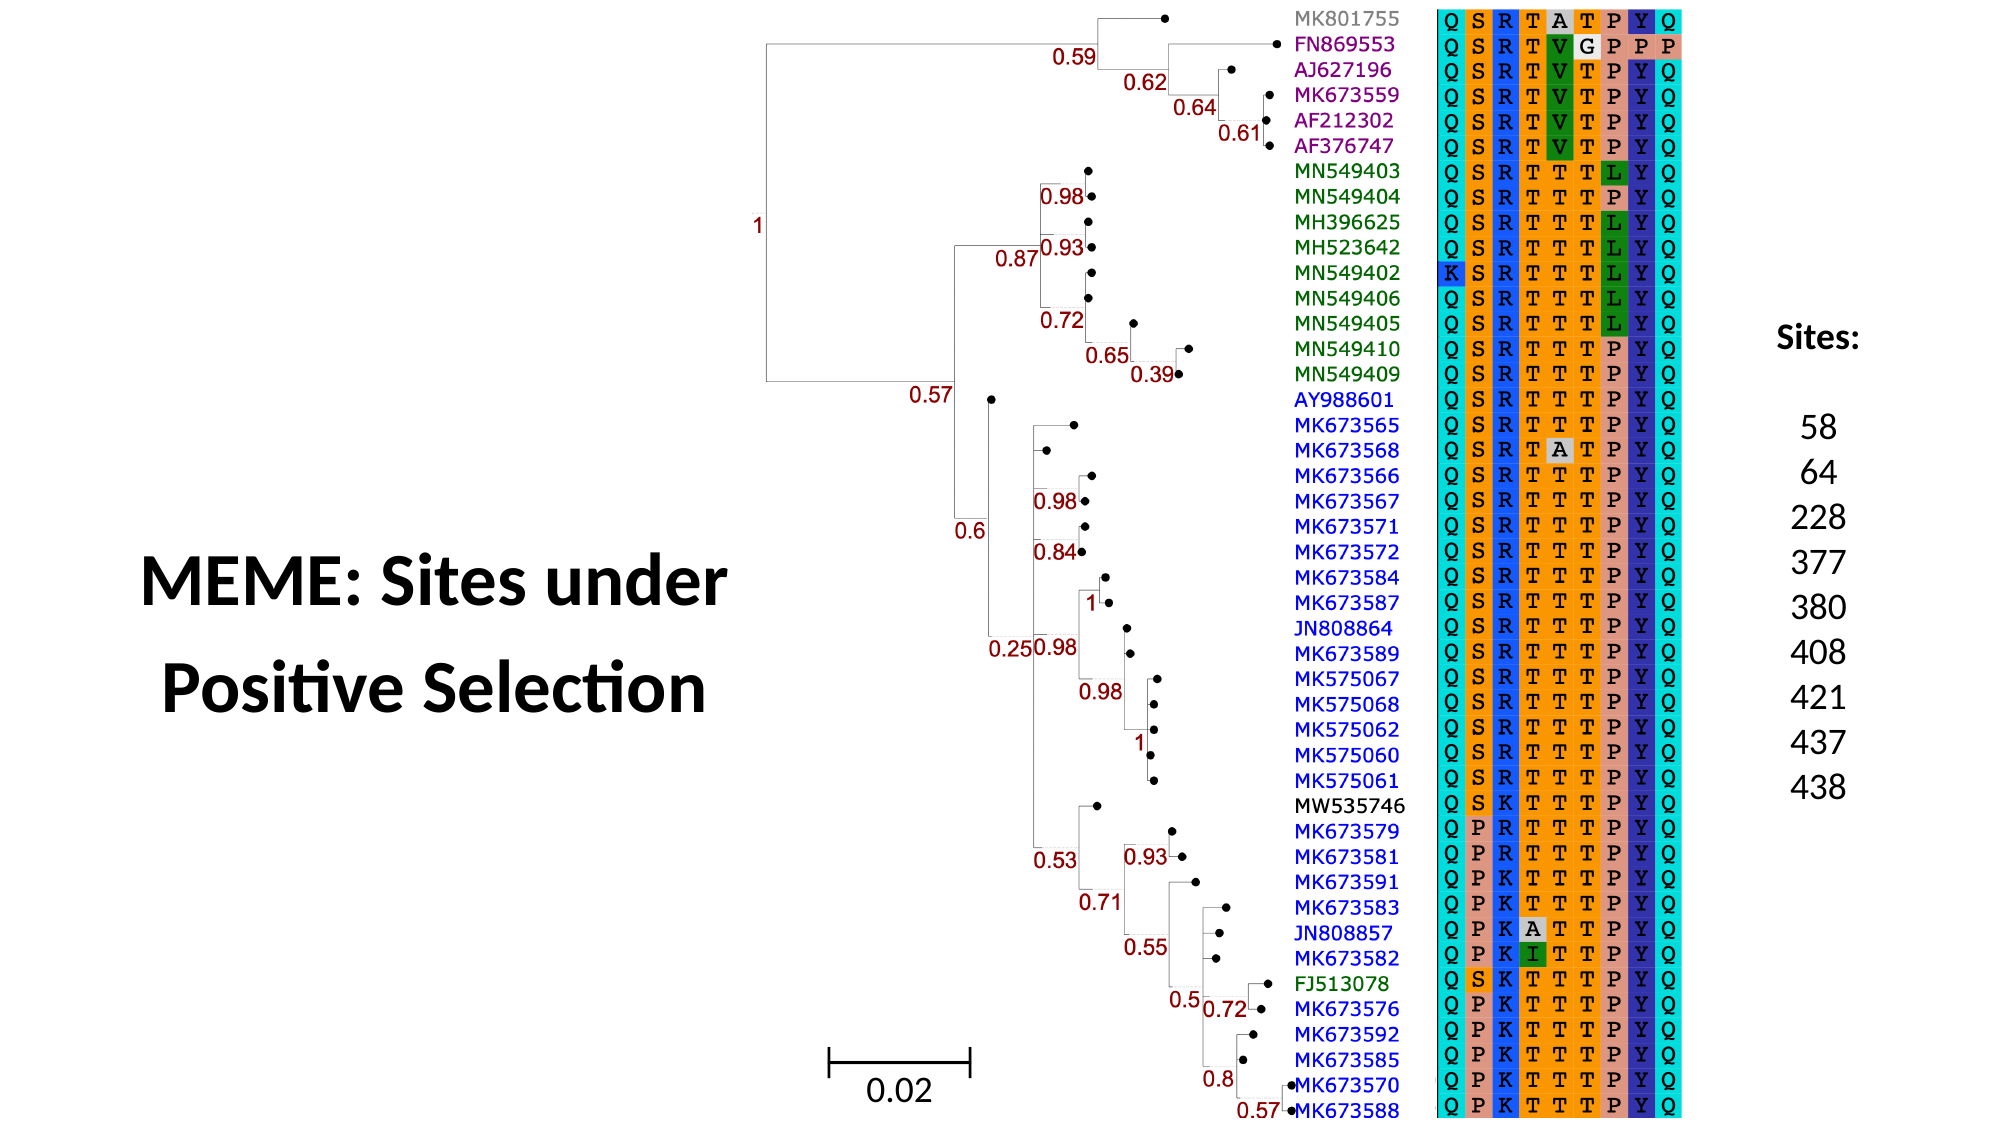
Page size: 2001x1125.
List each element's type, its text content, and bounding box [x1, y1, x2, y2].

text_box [749, 3, 1682, 1118]
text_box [826, 1034, 1001, 1118]
text_box Sites: 58 64 228 377 380 408 421 437 438 [1756, 304, 1881, 815]
title MEME: Sites under Positive Selection [119, 516, 749, 724]
